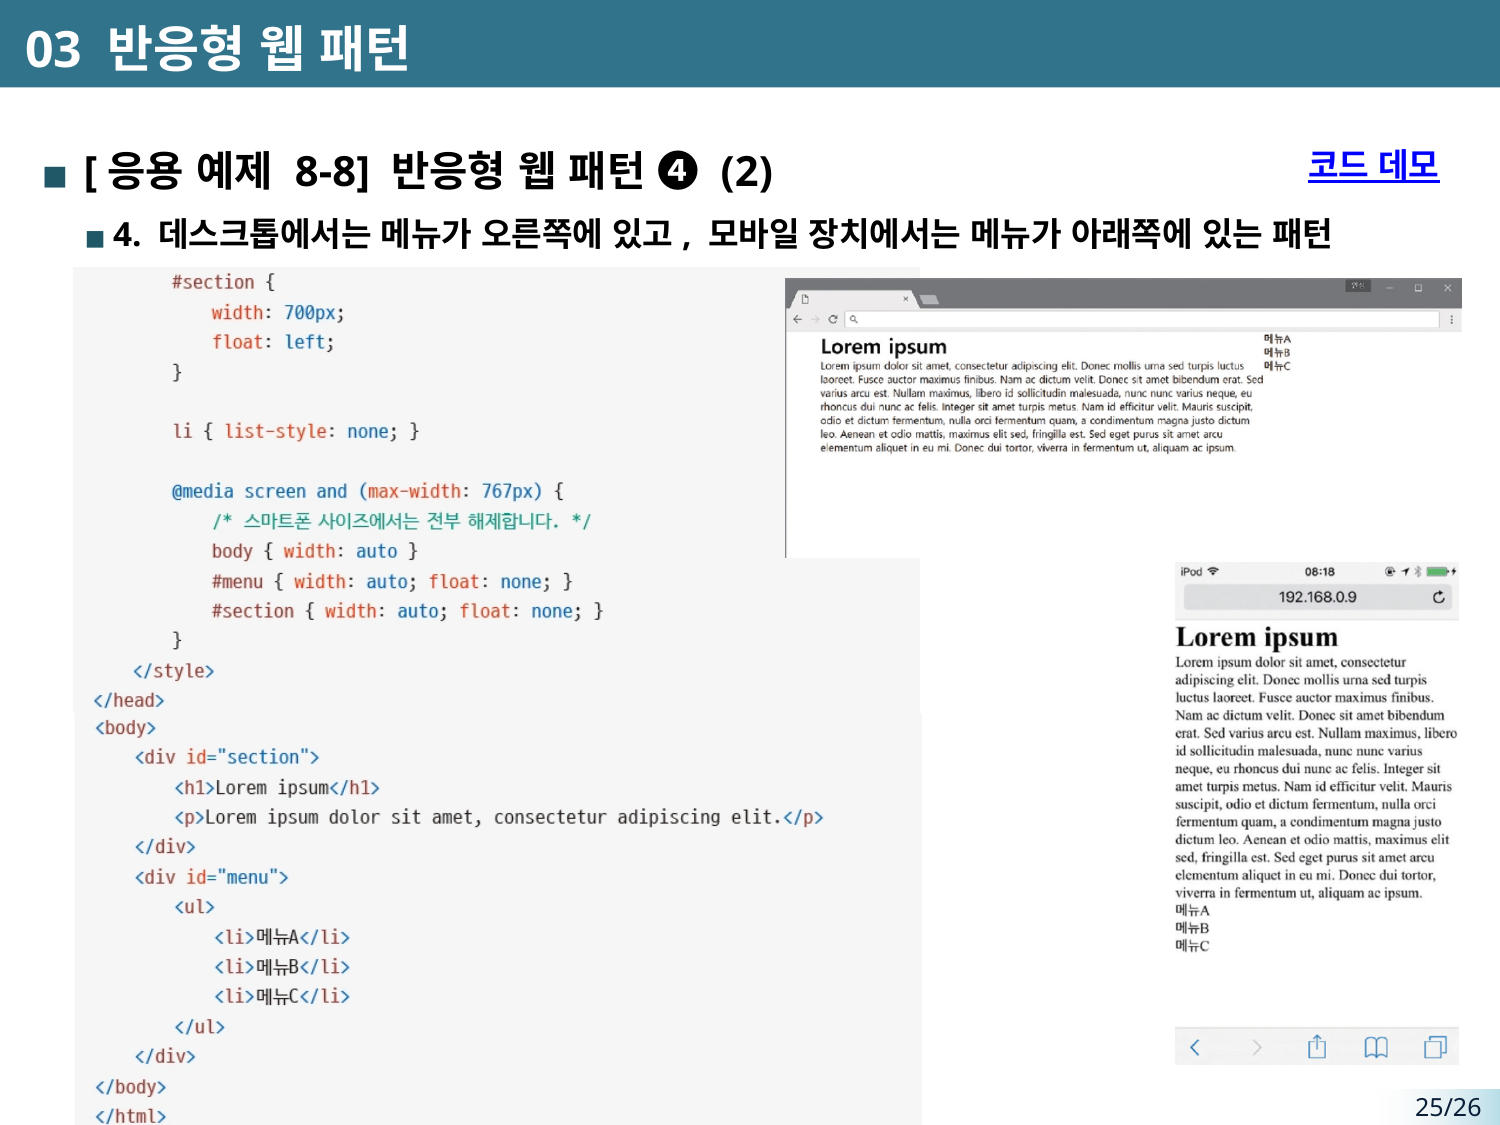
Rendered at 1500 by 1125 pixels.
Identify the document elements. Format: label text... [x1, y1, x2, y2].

title 03 반응형 웹 패턴 [10, 8, 1288, 87]
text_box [66, 266, 928, 1125]
picture [1174, 562, 1459, 1066]
picture [785, 278, 1462, 559]
list [응용 예제 8-8] 반응형 웹 패턴 ➍ (2) 4. 데스크톱에서는 메뉴가 오른쪽에 있고, 모바일 장치에서는 메뉴가 아래쪽에 있는 패턴 [10, 126, 1481, 1057]
text_box 코드 데모 [1293, 137, 1495, 193]
